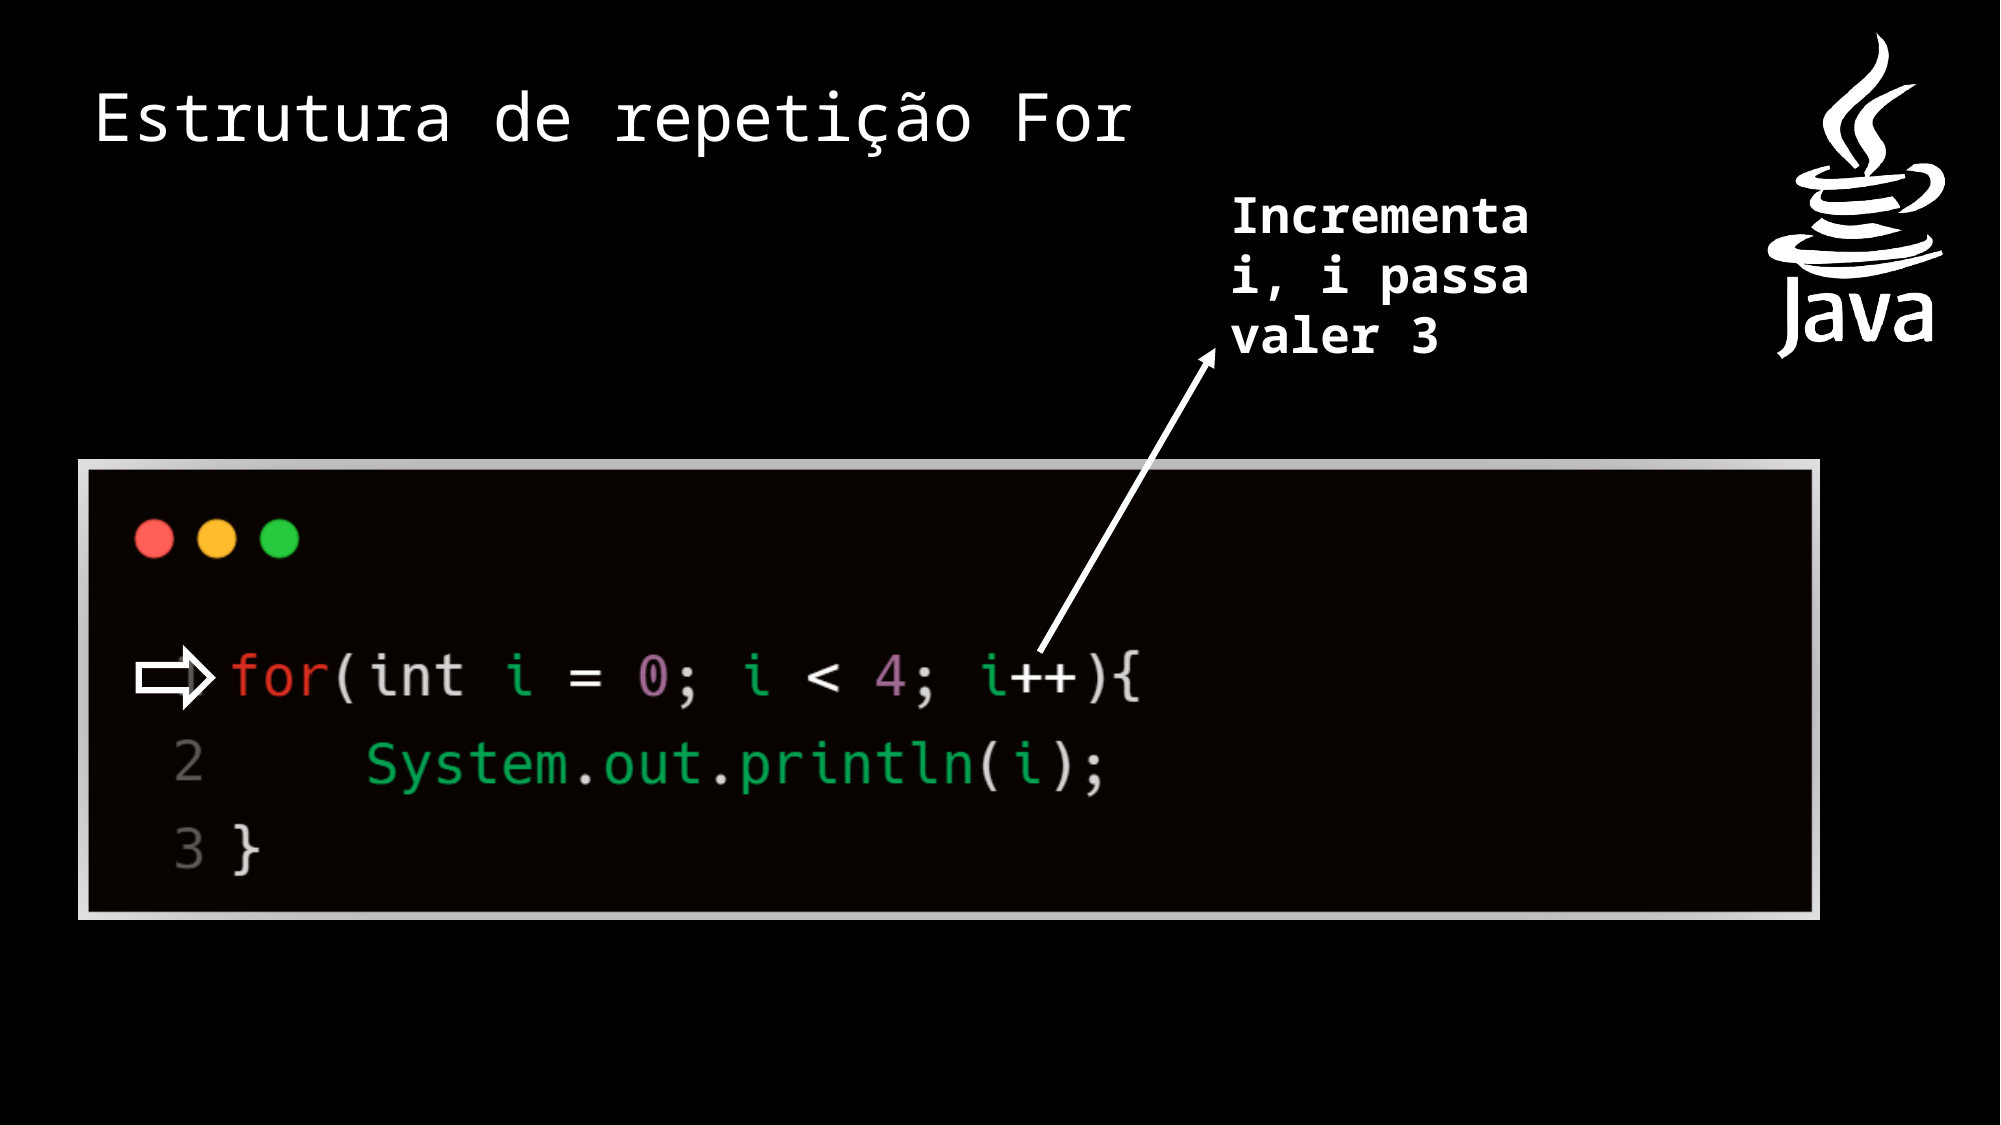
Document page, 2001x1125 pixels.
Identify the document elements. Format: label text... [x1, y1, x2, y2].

picture [1712, 18, 2000, 373]
picture [78, 459, 1820, 920]
text_box Incrementa i, i passa valer 3 [1215, 175, 1552, 371]
title Estrutura de repetição For [78, 63, 1378, 176]
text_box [1039, 347, 1216, 653]
